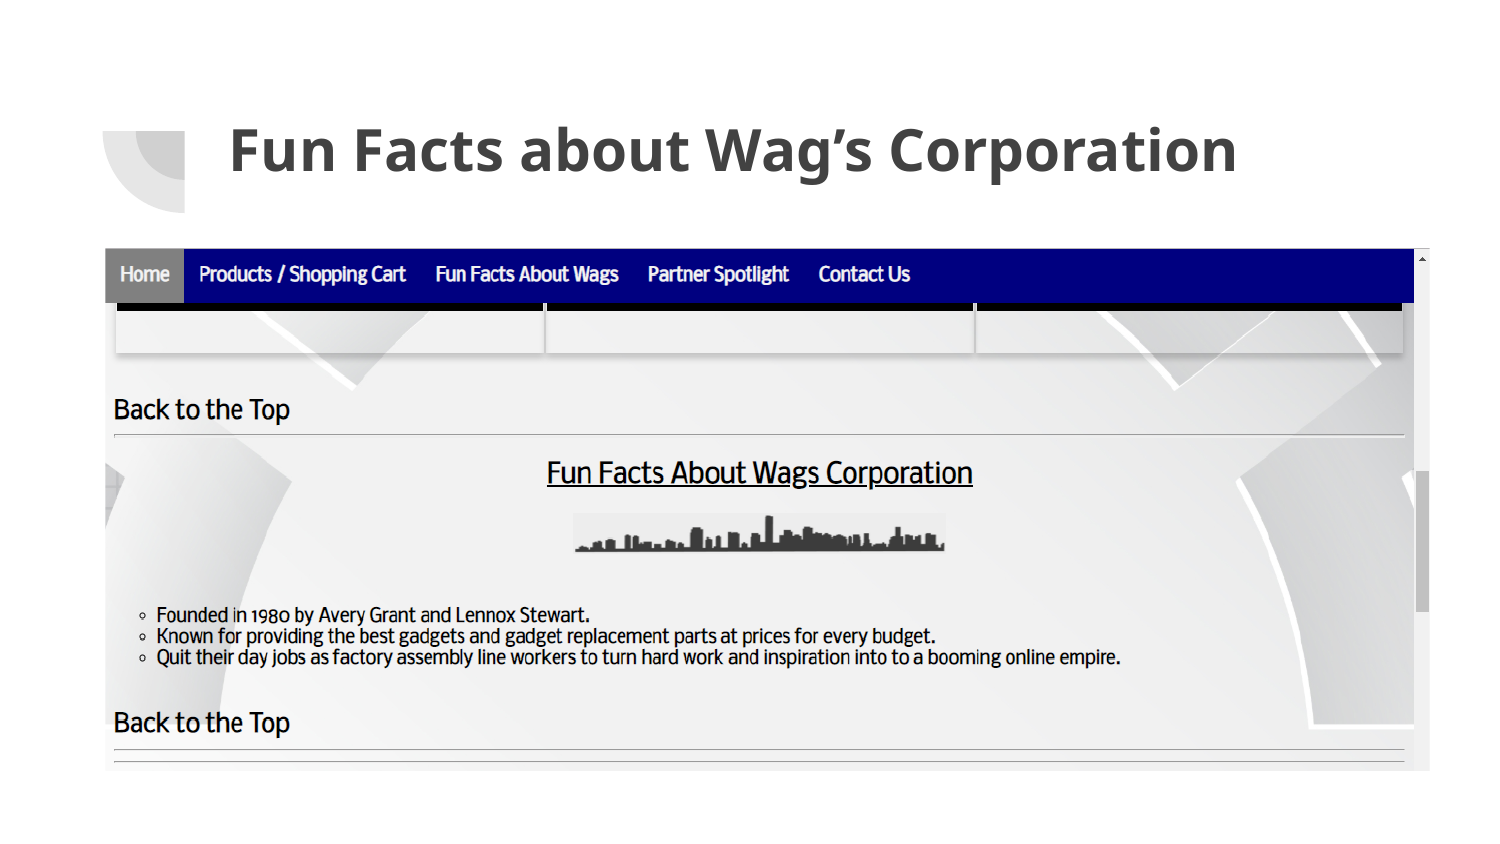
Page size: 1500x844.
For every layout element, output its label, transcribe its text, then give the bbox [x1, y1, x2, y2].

picture [105, 246, 1430, 771]
title Fun Facts about Wag’s Corporation [213, 98, 1368, 190]
